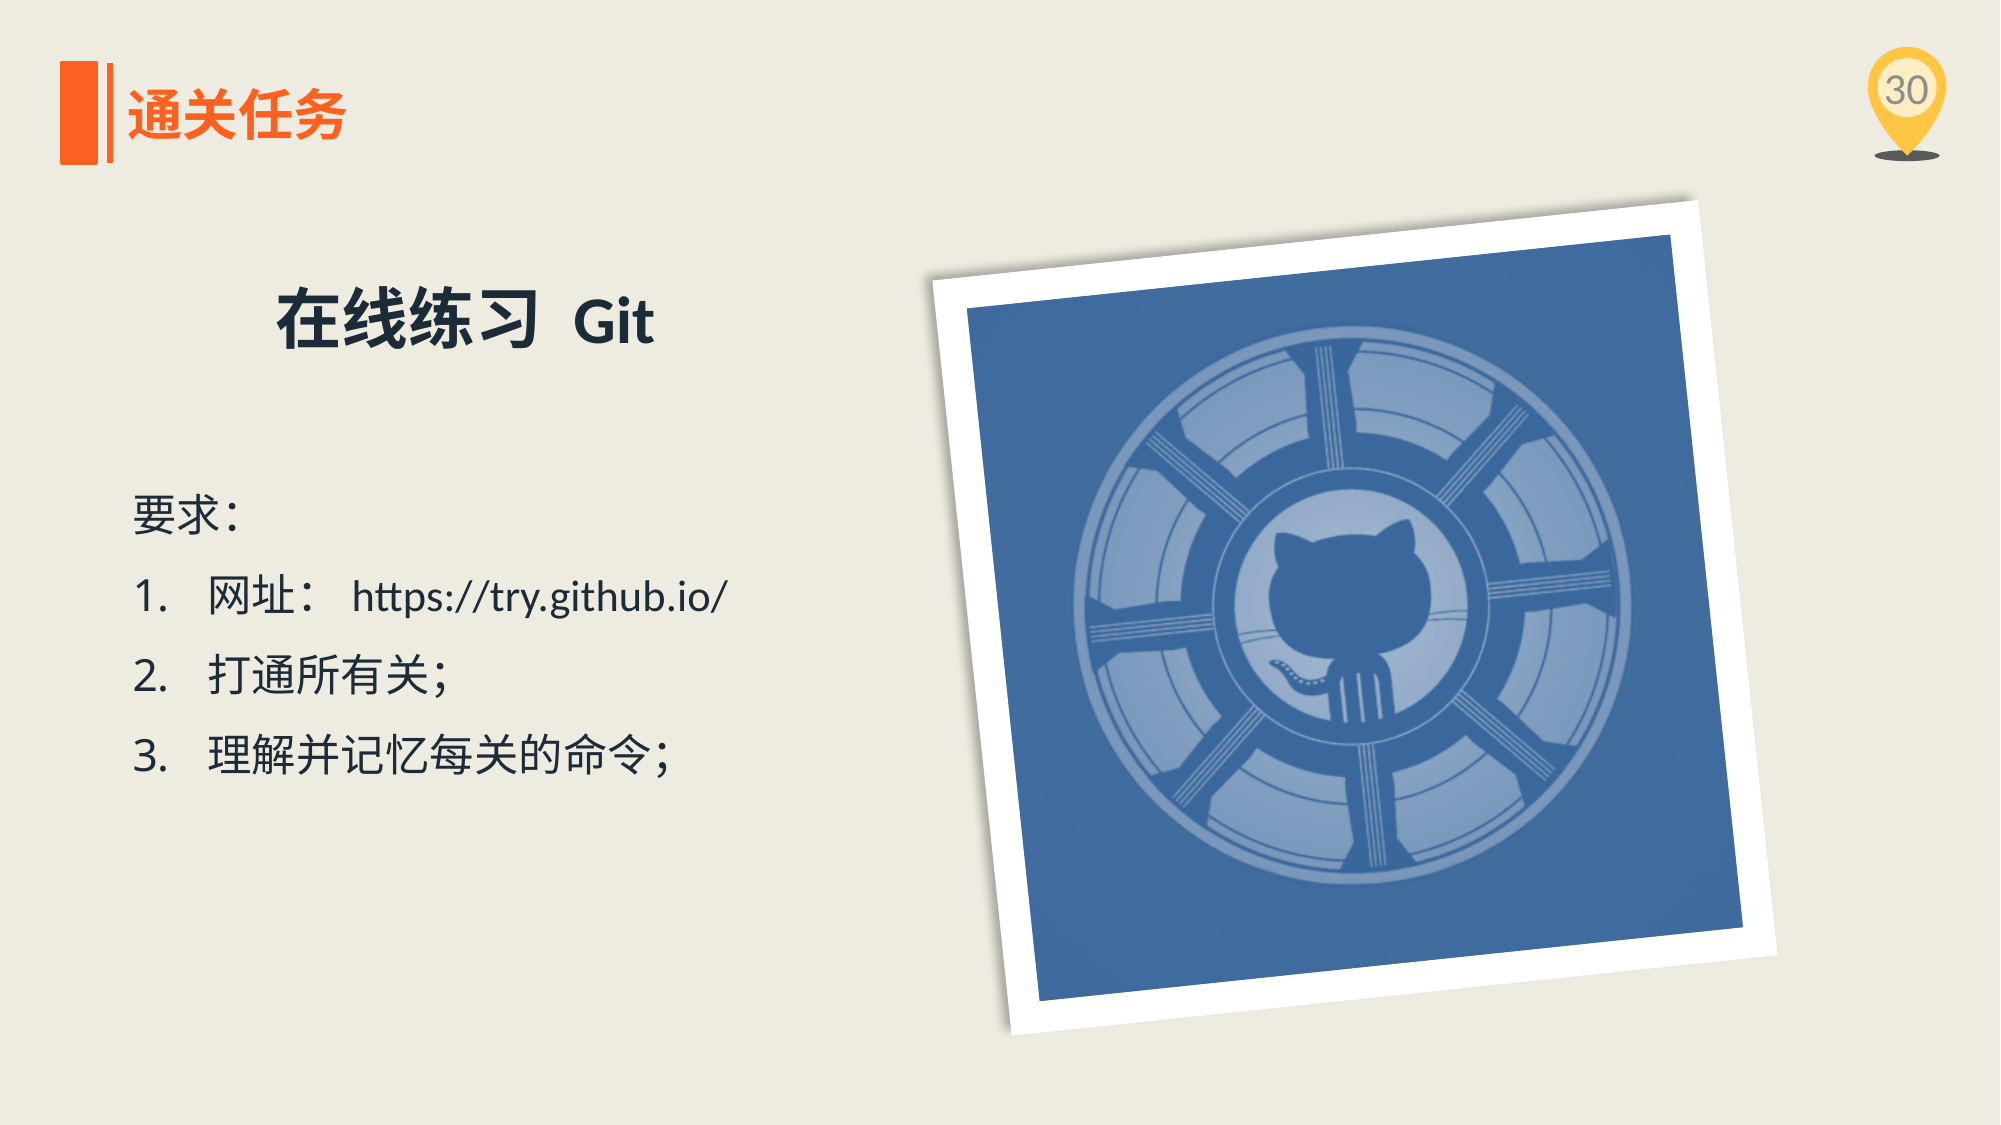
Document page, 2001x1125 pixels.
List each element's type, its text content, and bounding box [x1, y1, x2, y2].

text_box 在线练习 Git [260, 269, 671, 365]
slide_number 30 [1673, 57, 2000, 118]
text_box [1257, 280, 1868, 1011]
text_box [925, 338, 996, 1011]
text_box 通关任务 [115, 72, 577, 154]
text_box [60, 61, 98, 165]
text_box 要求： 网址：https://try.github.io/ 打通所有关； 理解并记忆每关的命令； [117, 453, 812, 789]
picture [1000, 269, 1709, 967]
